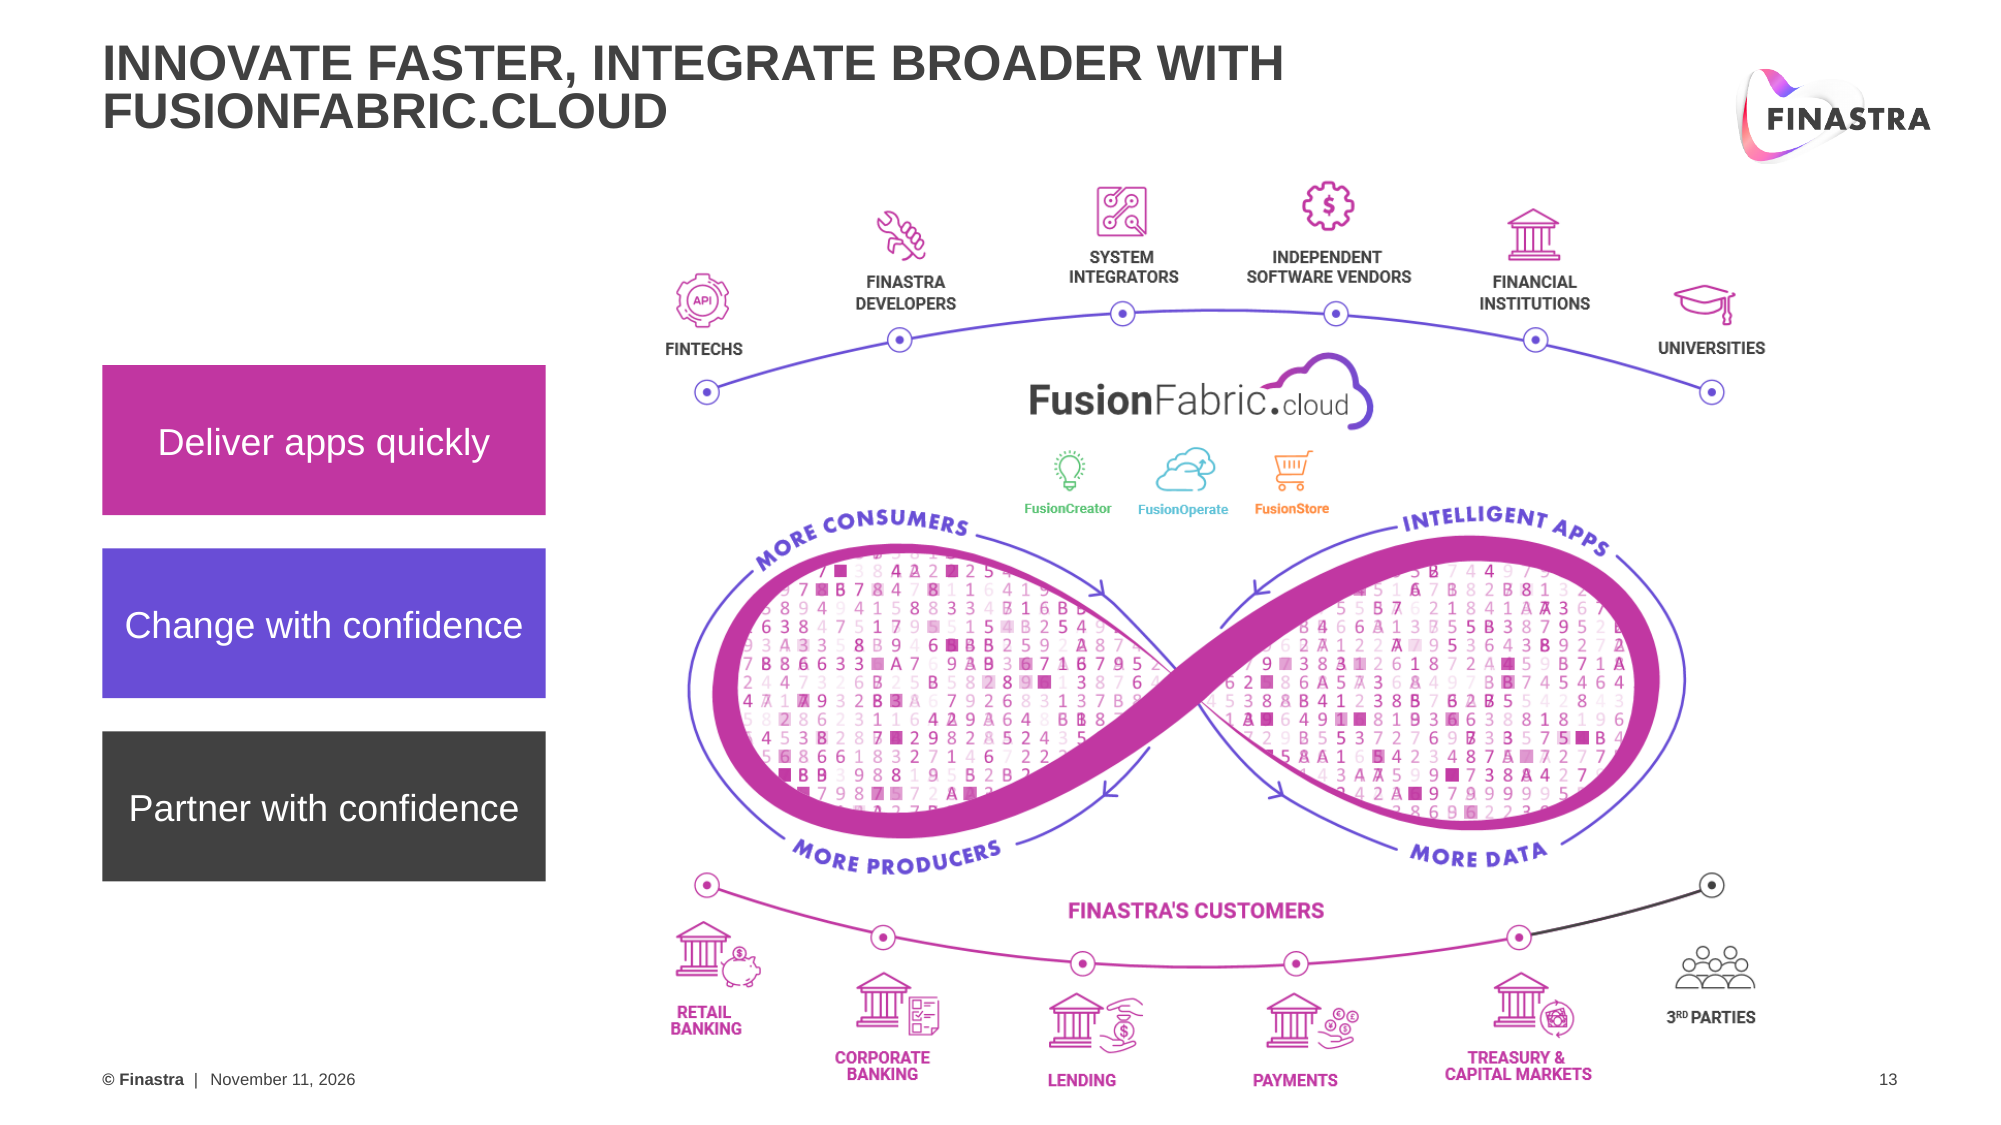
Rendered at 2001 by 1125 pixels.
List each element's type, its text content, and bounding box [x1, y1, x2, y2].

title Innovate FASTER, Integrate broader WITH Fusionfabric.cloud​ [102, 28, 1693, 139]
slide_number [210, 1048, 441, 1109]
text_box Change with confidence [101, 547, 547, 699]
slide_number 13 [1816, 1048, 1898, 1109]
picture [0, 0, 2000, 1125]
text_box Deliver apps quickly [101, 364, 547, 516]
text_box Partner with confidence [101, 730, 547, 882]
